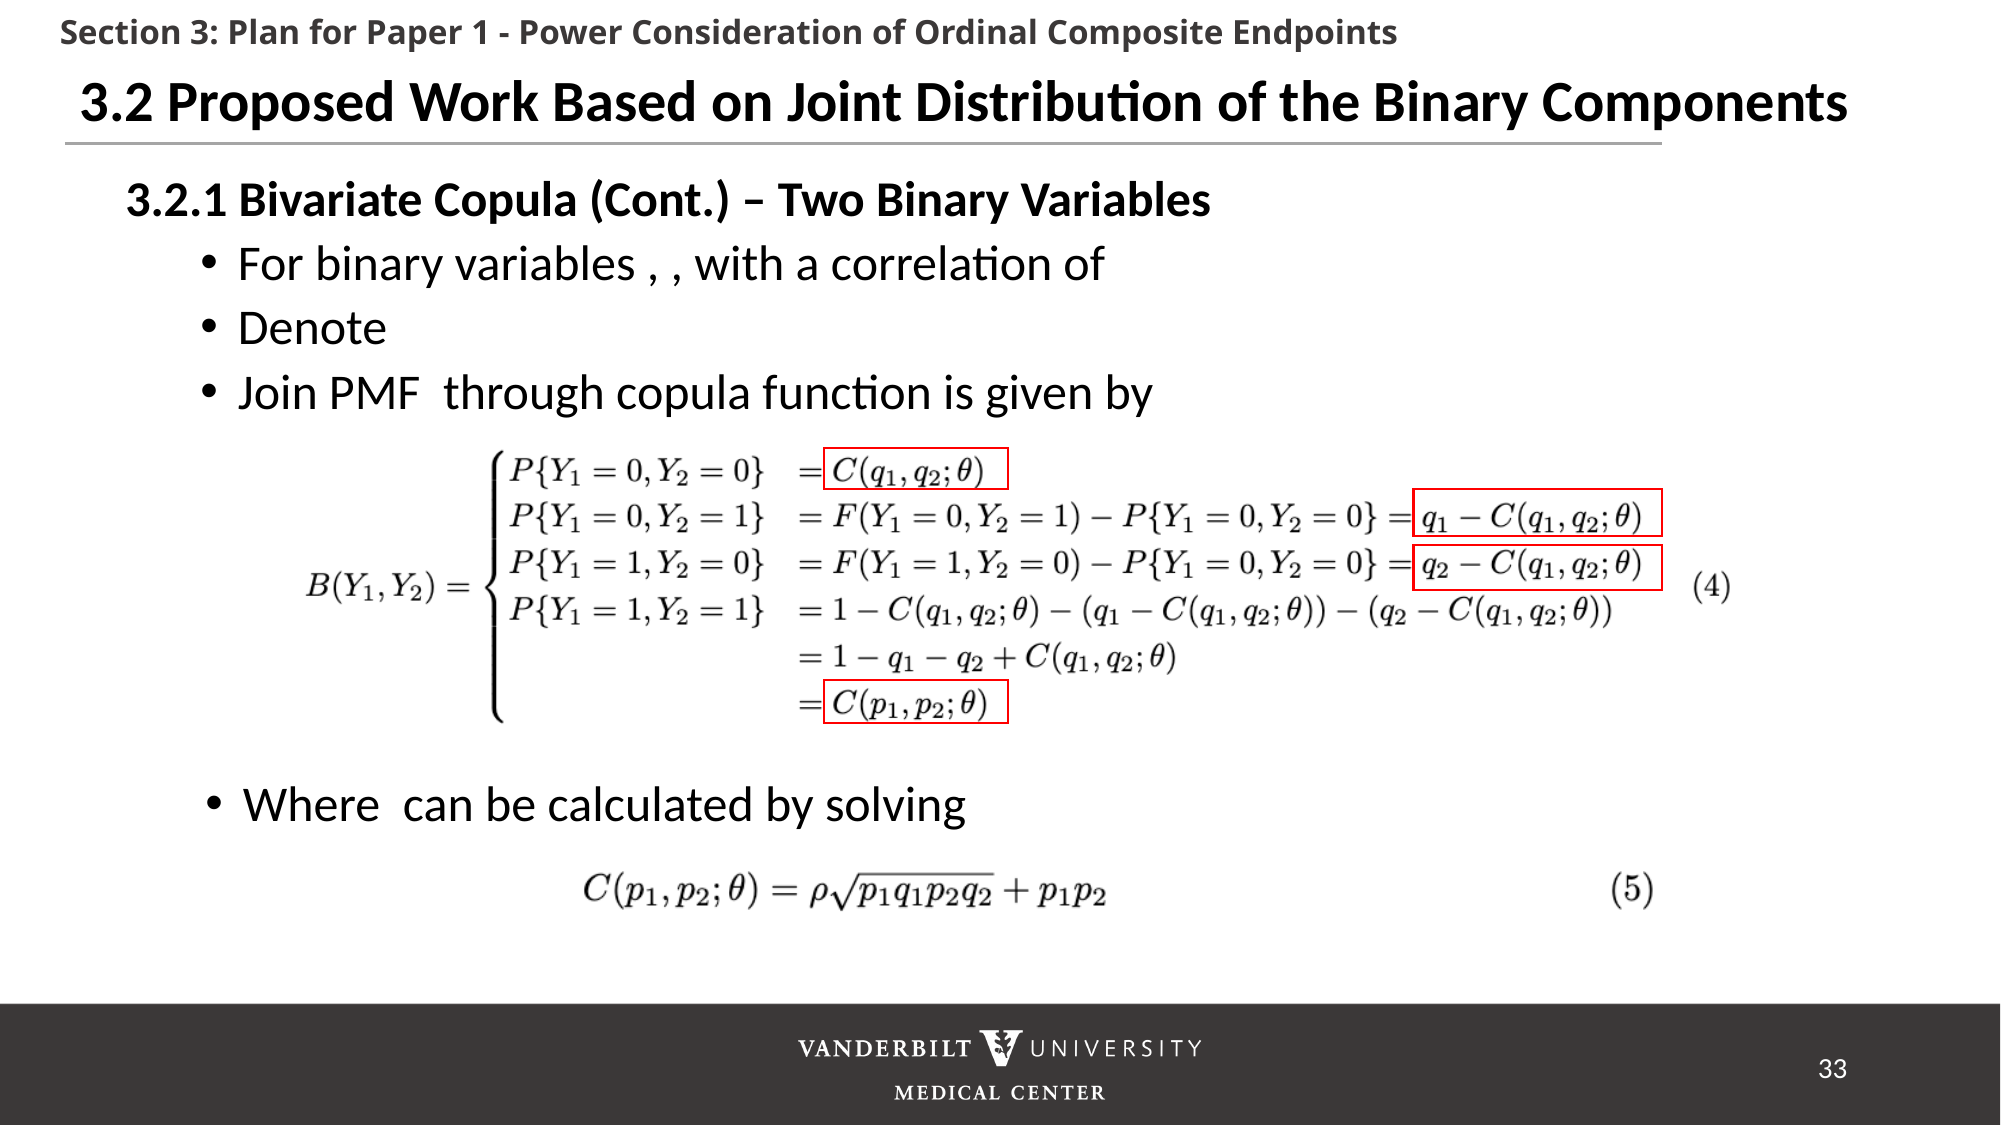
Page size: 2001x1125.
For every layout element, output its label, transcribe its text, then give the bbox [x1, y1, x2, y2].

slide_number 33 [1412, 1037, 1863, 1097]
picture [273, 438, 1737, 742]
picture [575, 840, 1707, 933]
picture [762, 994, 1237, 1125]
text_box 3.2 Proposed Work Based on Joint Distribution of the Binary Components [64, 63, 1977, 183]
text_box Section 3: Plan for Paper 1 - Power Consideration of Ordinal Composite Endpoints [44, 1, 1826, 60]
